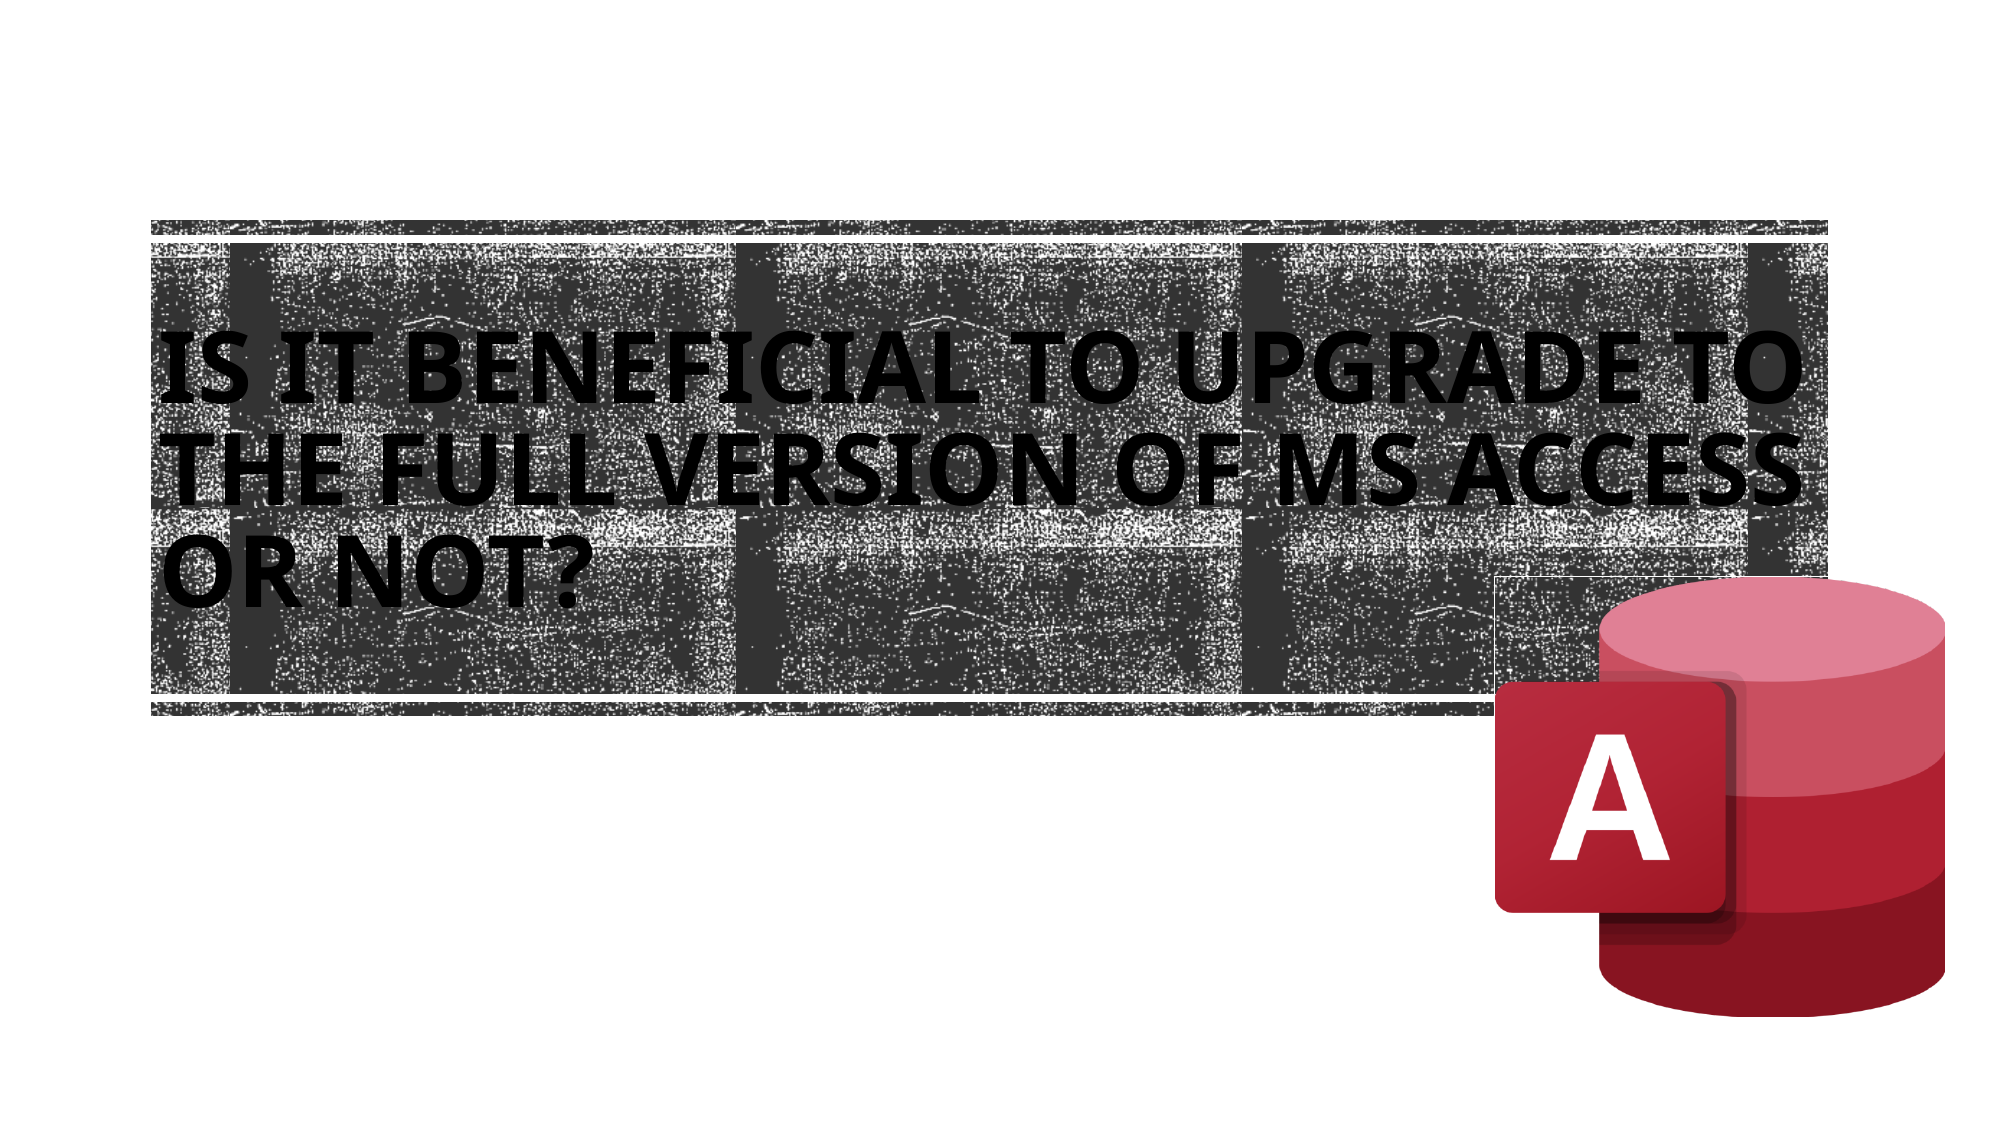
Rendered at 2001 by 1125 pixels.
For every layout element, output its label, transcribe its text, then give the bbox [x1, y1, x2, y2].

picture [1495, 577, 1945, 1017]
title IS IT BENEFICIAL TO UPGRADE TO THE FULL VERSION OF MS ACCESS OR NOT? [143, 0, 1886, 985]
